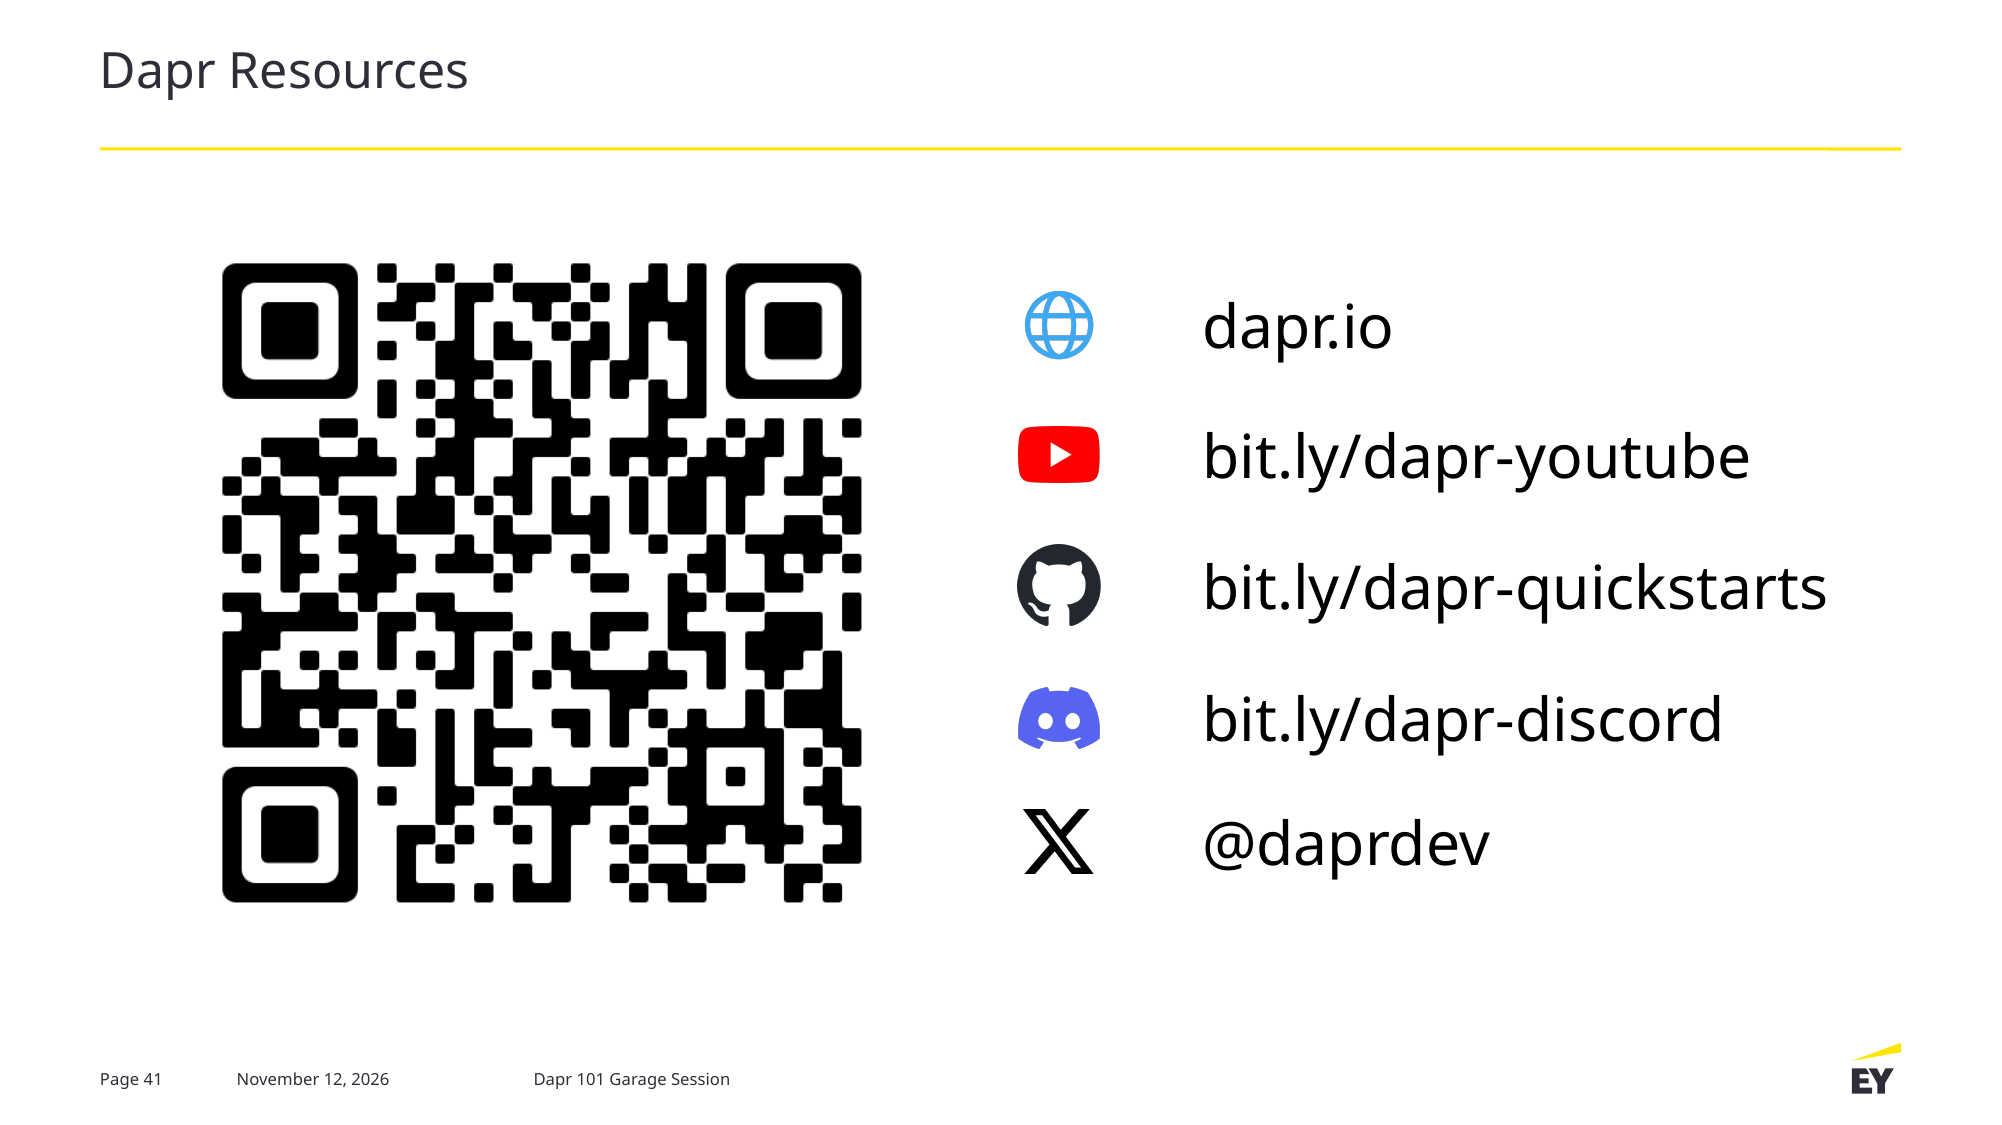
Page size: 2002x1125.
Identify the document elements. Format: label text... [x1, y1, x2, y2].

picture [145, 186, 939, 980]
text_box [1016, 280, 1902, 886]
title Dapr Resources [100, 48, 1901, 146]
